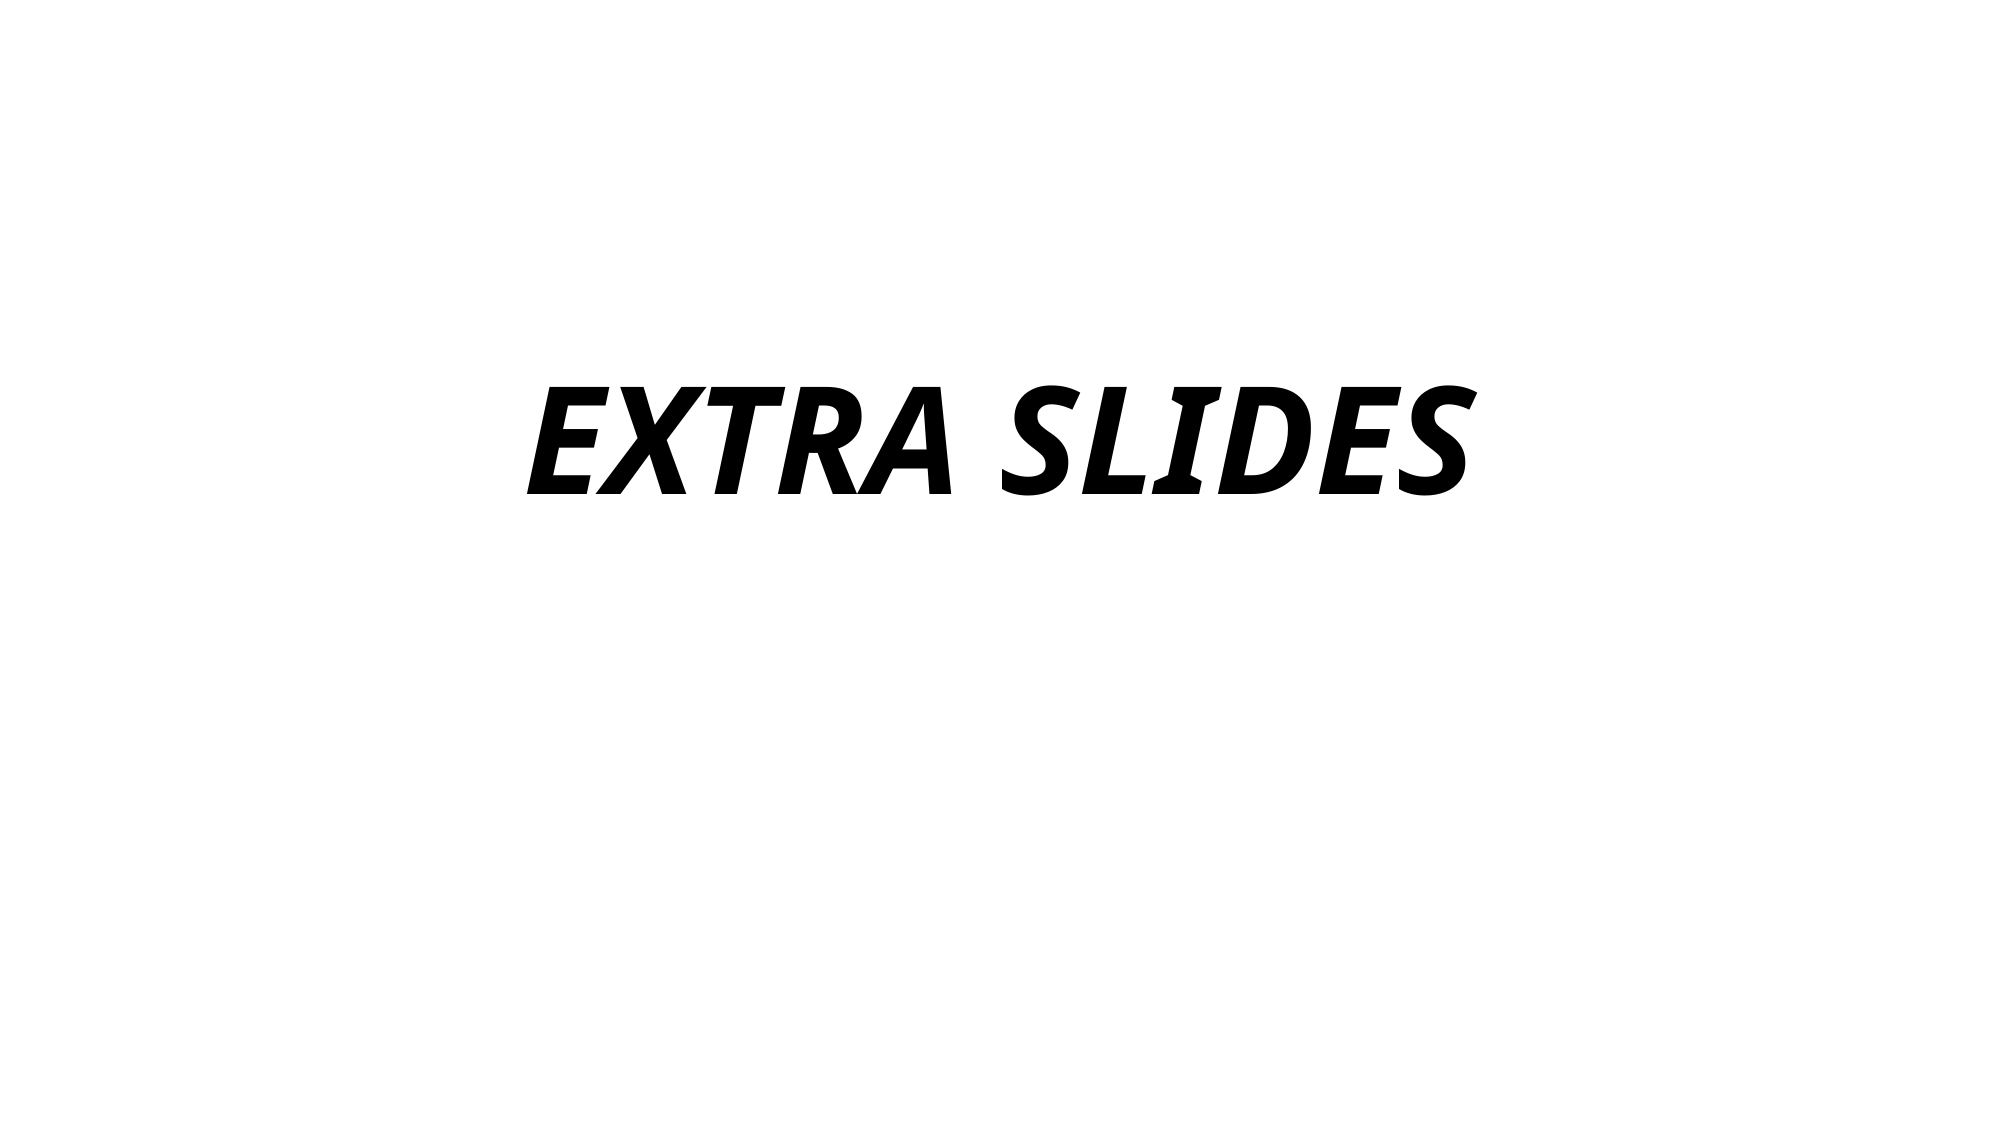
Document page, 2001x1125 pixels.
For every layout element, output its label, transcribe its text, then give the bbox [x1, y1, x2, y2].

title EXTRA SLIDES [137, 337, 1863, 555]
